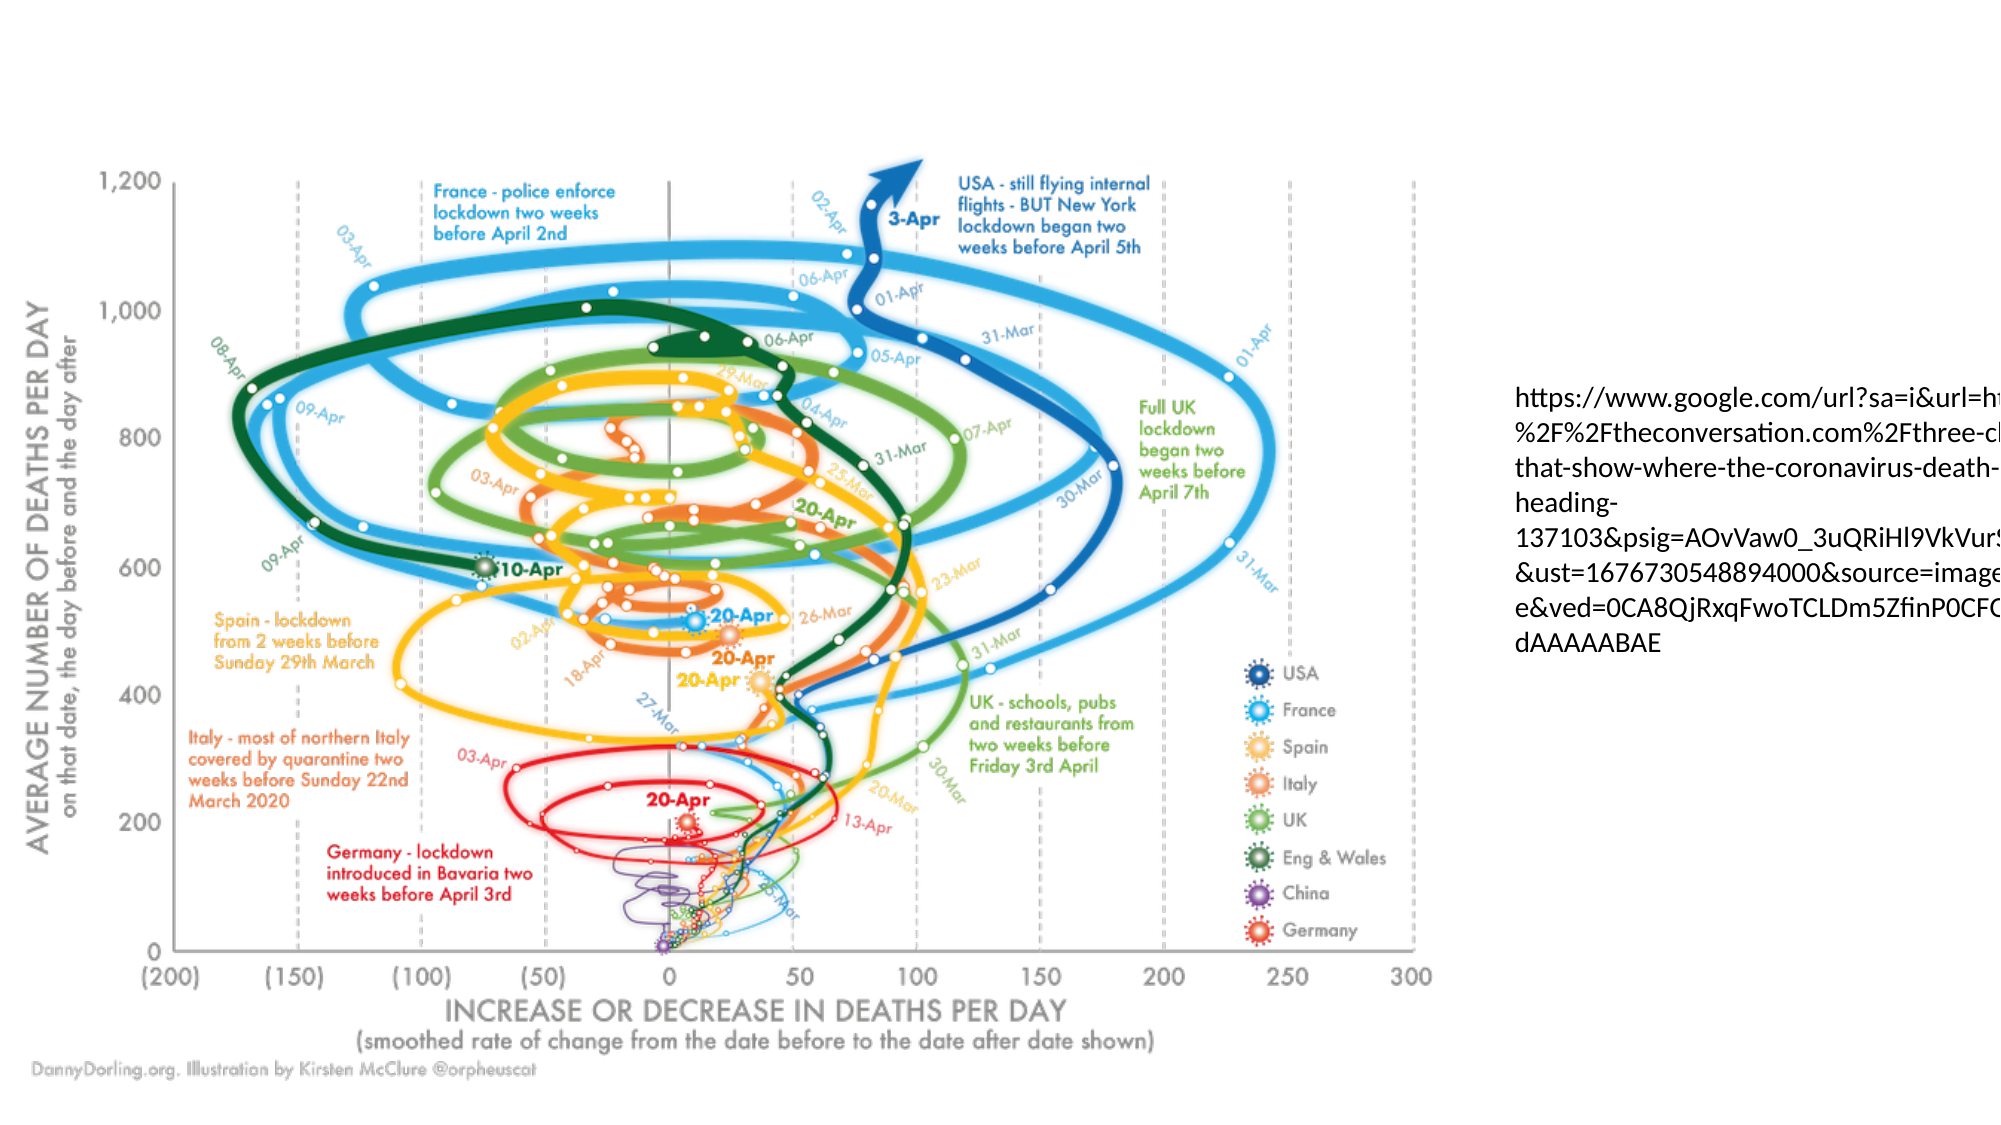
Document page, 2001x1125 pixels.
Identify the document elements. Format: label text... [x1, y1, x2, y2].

text_box https://www.google.com/url?sa=i&url=https%3A%2F%2Ftheconversation.com%2Fthree-charts-that-show-where-the-coronavirus-death-rate-is-heading-137103&psig=AOvVaw0_3uQRiHl9VkVurSQsCgd8&ust=1676730548894000&source=images&cd=vfe&ved=0CA8QjRxqFwoTCLDm5ZfinP0CFQAAAAAdAAAAABAE [1500, 370, 2000, 666]
picture [14, 142, 1500, 1090]
